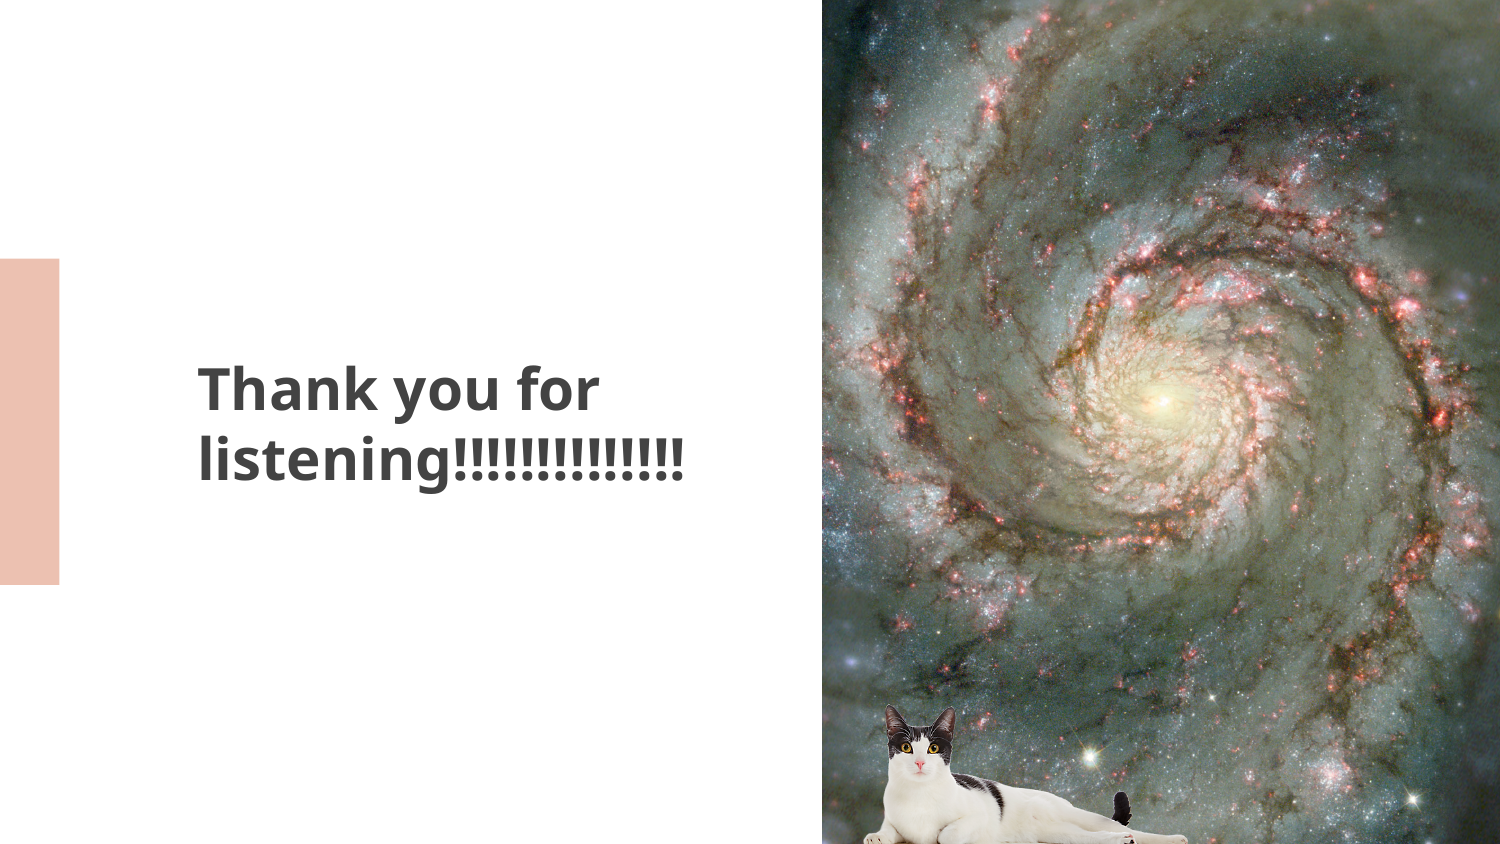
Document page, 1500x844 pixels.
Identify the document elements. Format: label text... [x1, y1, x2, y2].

title Thank you for listening!!!!!!!!!!!!!! [182, 312, 769, 532]
picture [822, 0, 1500, 844]
text_box [0, 258, 60, 585]
